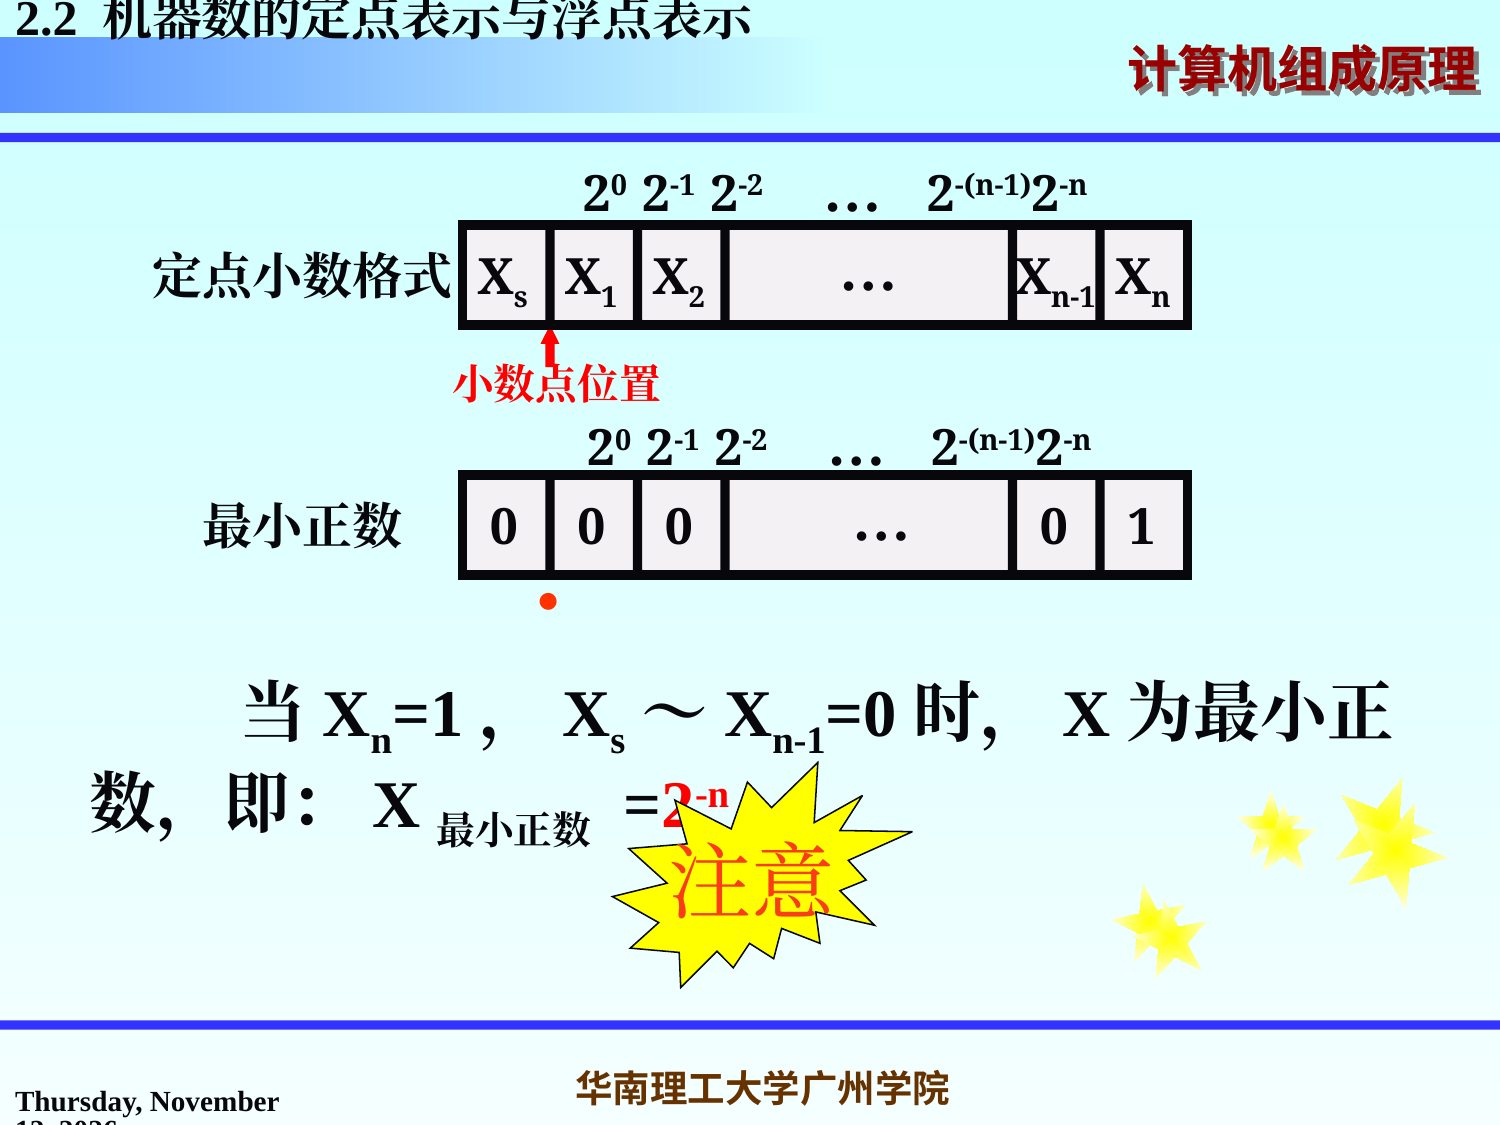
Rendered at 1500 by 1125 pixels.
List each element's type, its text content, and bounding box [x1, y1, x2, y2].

text_box 当Xn=1，Xs～Xn-1=0时，X为最小正数，即：X最小正数 =2-n。 [74, 662, 1425, 860]
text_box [187, 474, 1288, 563]
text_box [462, 424, 1210, 473]
text_box 注意 [612, 762, 913, 988]
title 2.2 机器数的定点表示与浮点表示 [0, 37, 825, 113]
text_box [462, 572, 1210, 638]
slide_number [0, 1050, 313, 1125]
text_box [137, 144, 1276, 416]
footer 华南理工大学广州学院 [525, 1050, 1000, 1125]
